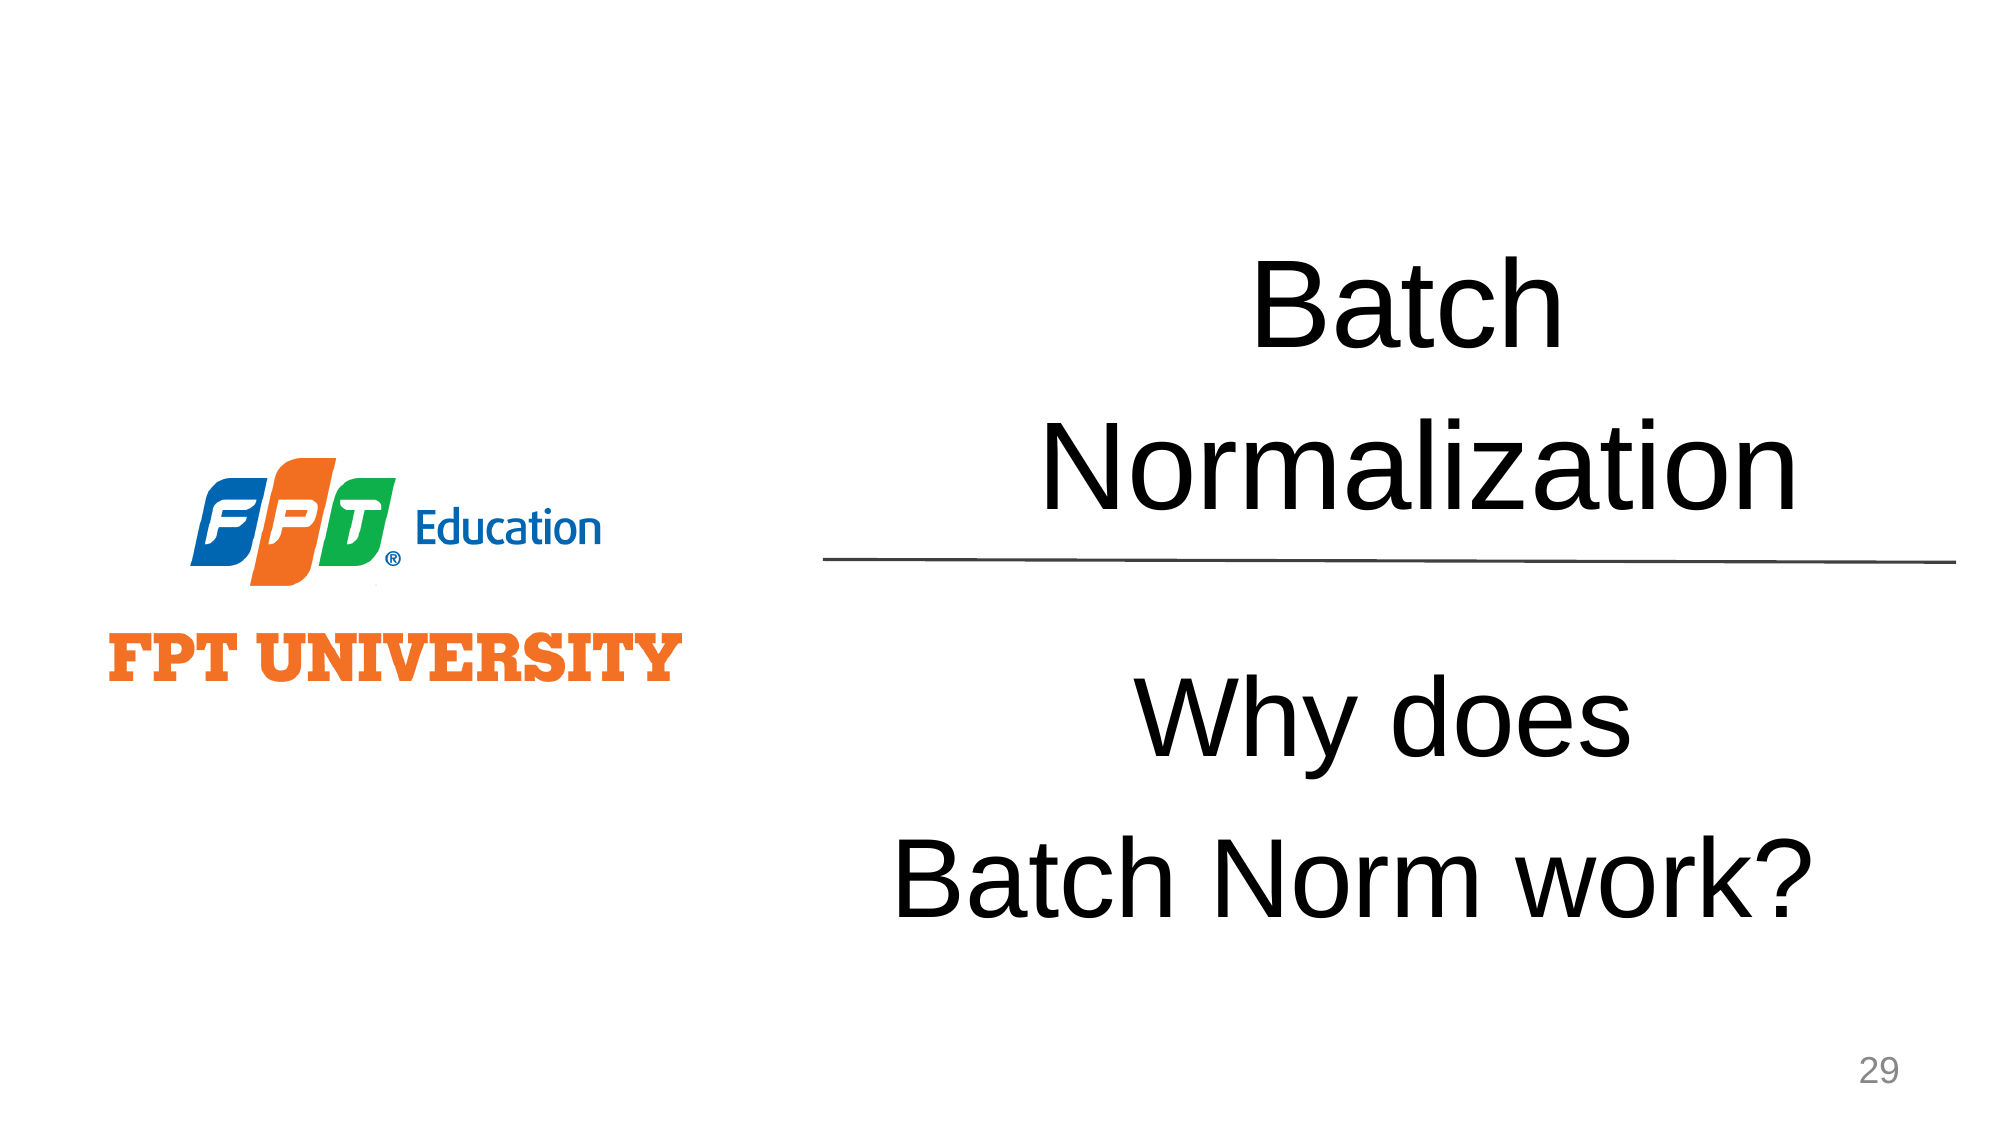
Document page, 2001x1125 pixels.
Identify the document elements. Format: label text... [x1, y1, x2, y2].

slide_number 29 [1440, 1046, 1900, 1125]
picture [68, 392, 704, 743]
title Batch Normalization [256, 191, 1819, 535]
text_box Why does Batch Norm work? [888, 613, 1932, 940]
